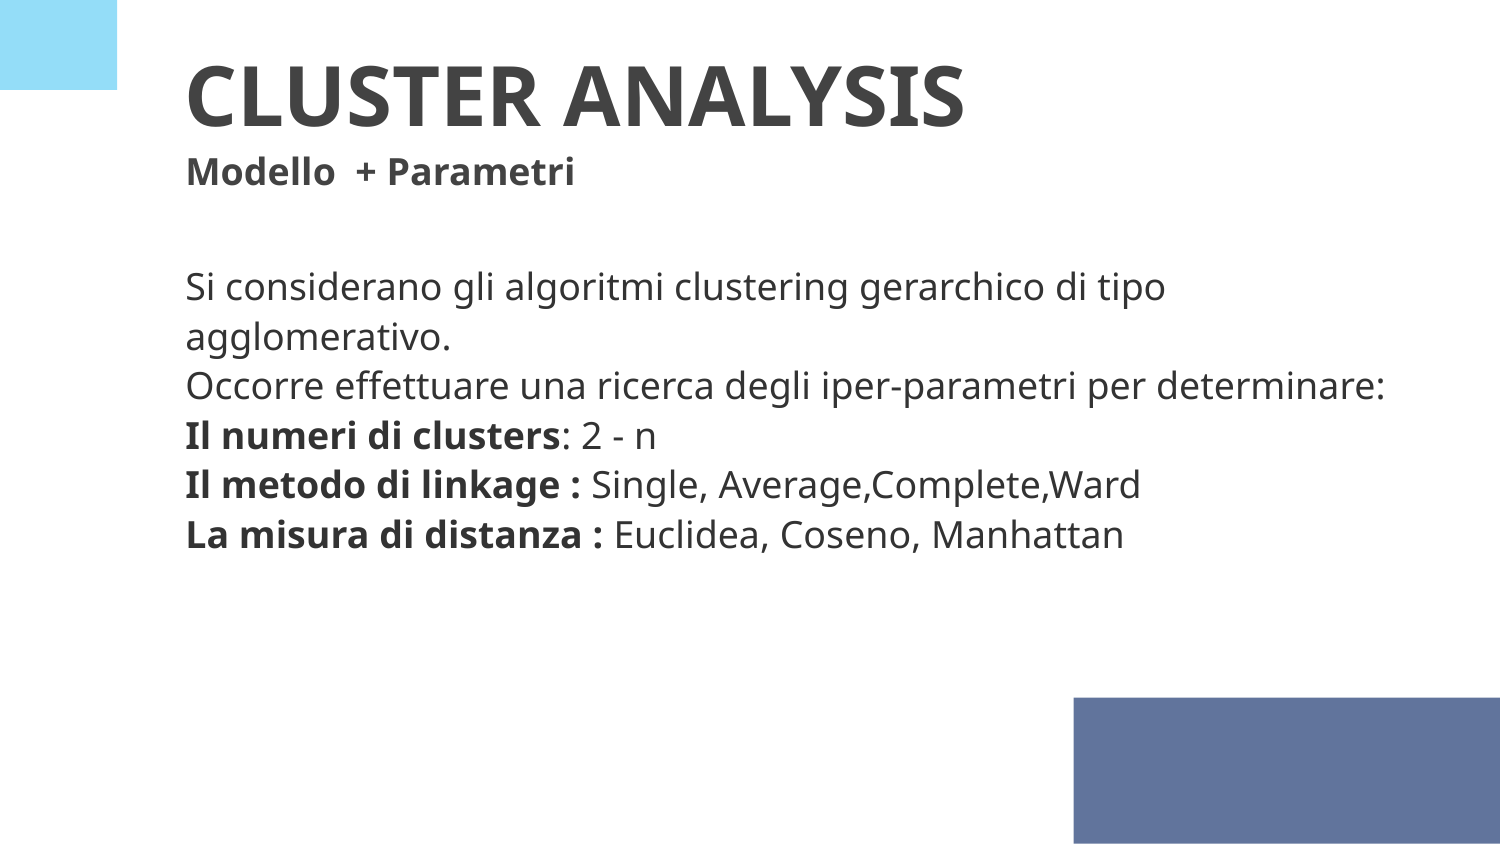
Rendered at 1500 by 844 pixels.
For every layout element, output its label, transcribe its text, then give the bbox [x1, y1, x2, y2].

title CLUSTER ANALYSIS Modello + Parametri Si considerano gli algoritmi clustering gerarchico di tipo agglomerativo. Occorre effettuare una ricerca degli iper-parametri per determinare: Il numeri di clusters: 2 - n Il metodo di linkage : Single, Average,Complete,Ward La misura di distanza : Euclidea, Coseno, Manhattan [169, 18, 1431, 162]
text_box [1073, 697, 1500, 844]
text_box [0, 0, 118, 90]
